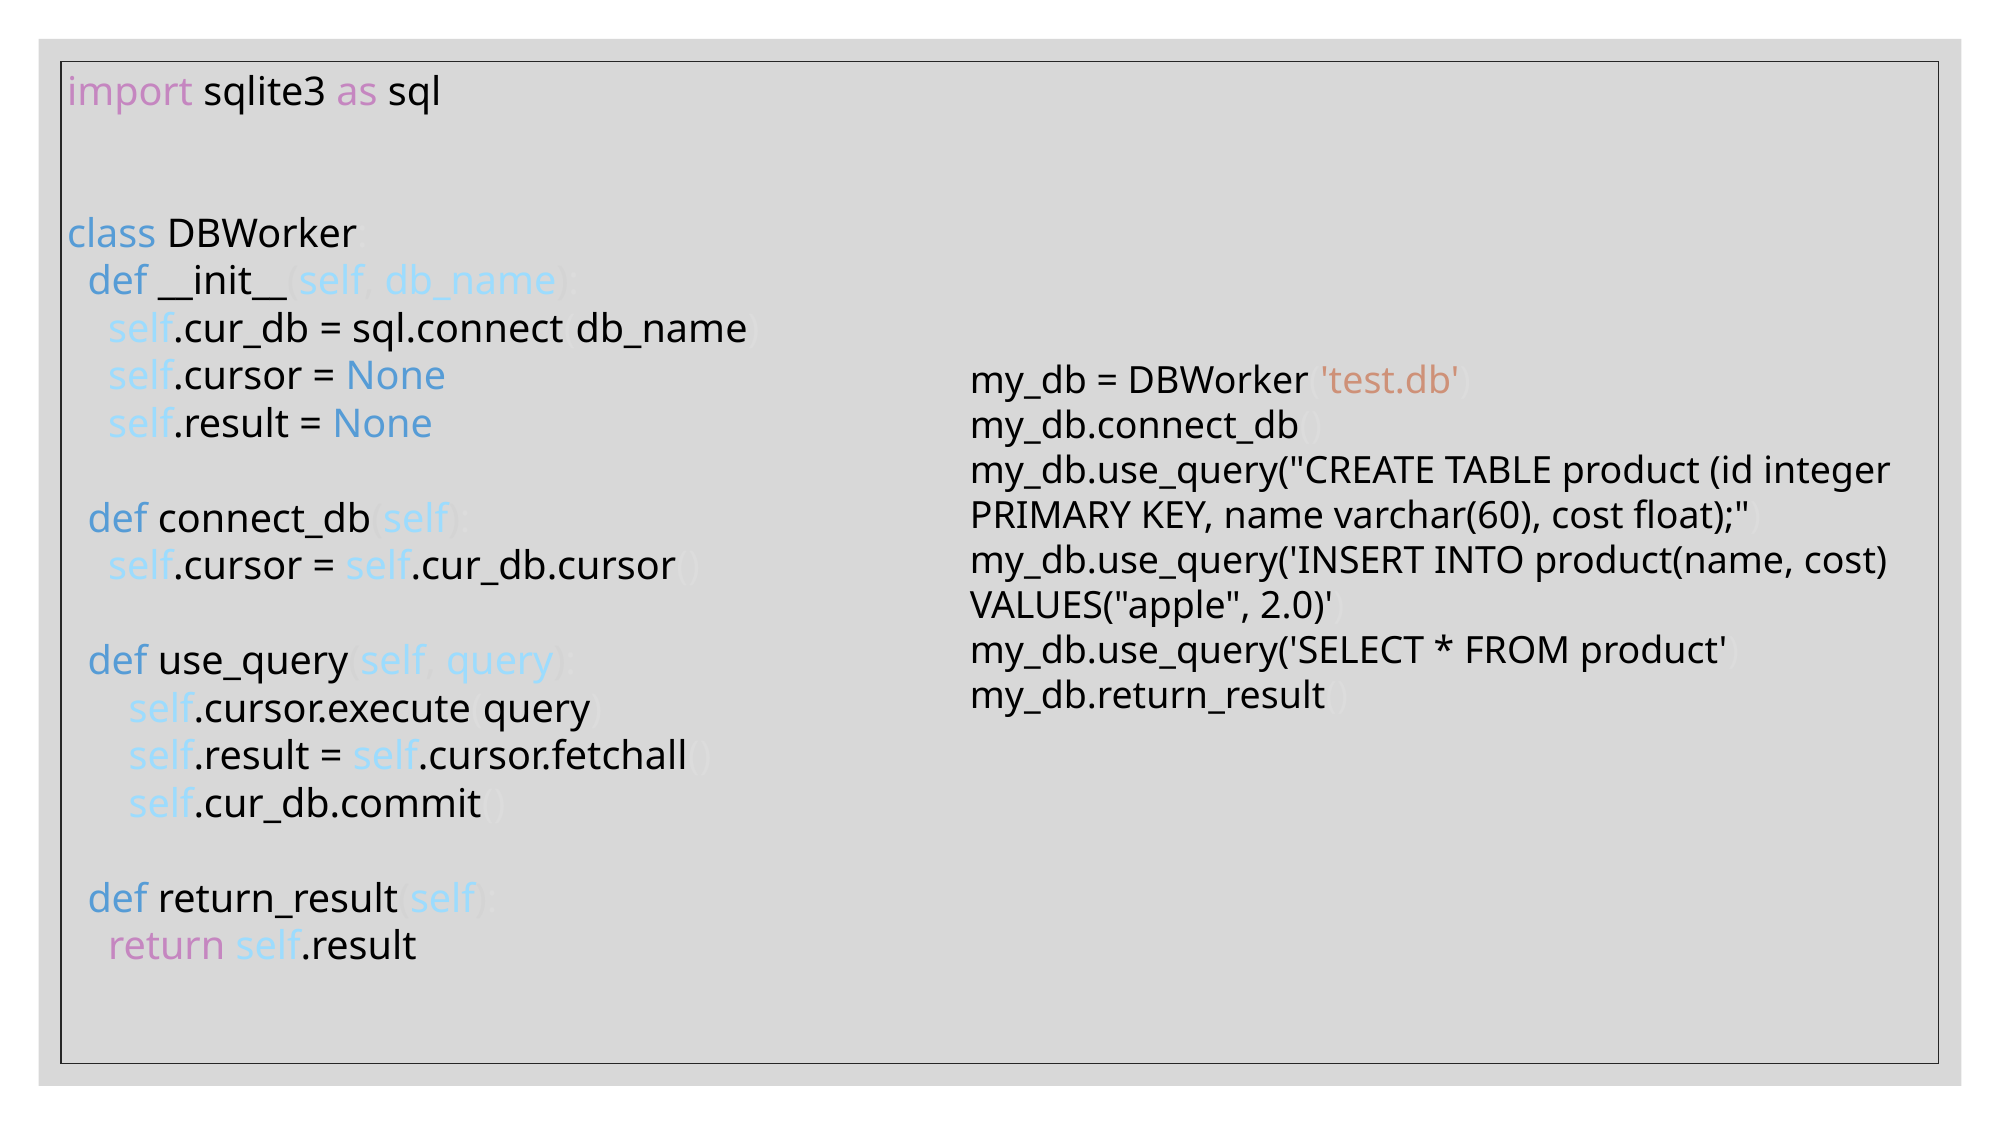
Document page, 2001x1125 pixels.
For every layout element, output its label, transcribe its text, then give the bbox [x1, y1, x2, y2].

text_box my_db = DBWorker('test.db') my_db.connect_db() my_db.use_query("CREATE TABLE product (id integer PRIMARY KEY, name varchar(60), cost float);") my_db.use_query('INSERT INTO product(name, cost) VALUES("apple", 2.0)') my_db.use_query('SELECT * FROM product') my_db.return_result() [962, 348, 1939, 724]
text_box import sqlite3 as sql class DBWorker: def __init__(self, db_name): self.cur_db = sql.connect(db_name) self.cursor = None self.result = None def connect_db(self): self.cursor = self.cur_db.cursor() def use_query(self, query): self.cursor.execute(query) self.result = self.cursor.fetchall() self.cur_db.commit() def return_result(self): return self.result [59, 58, 799, 976]
